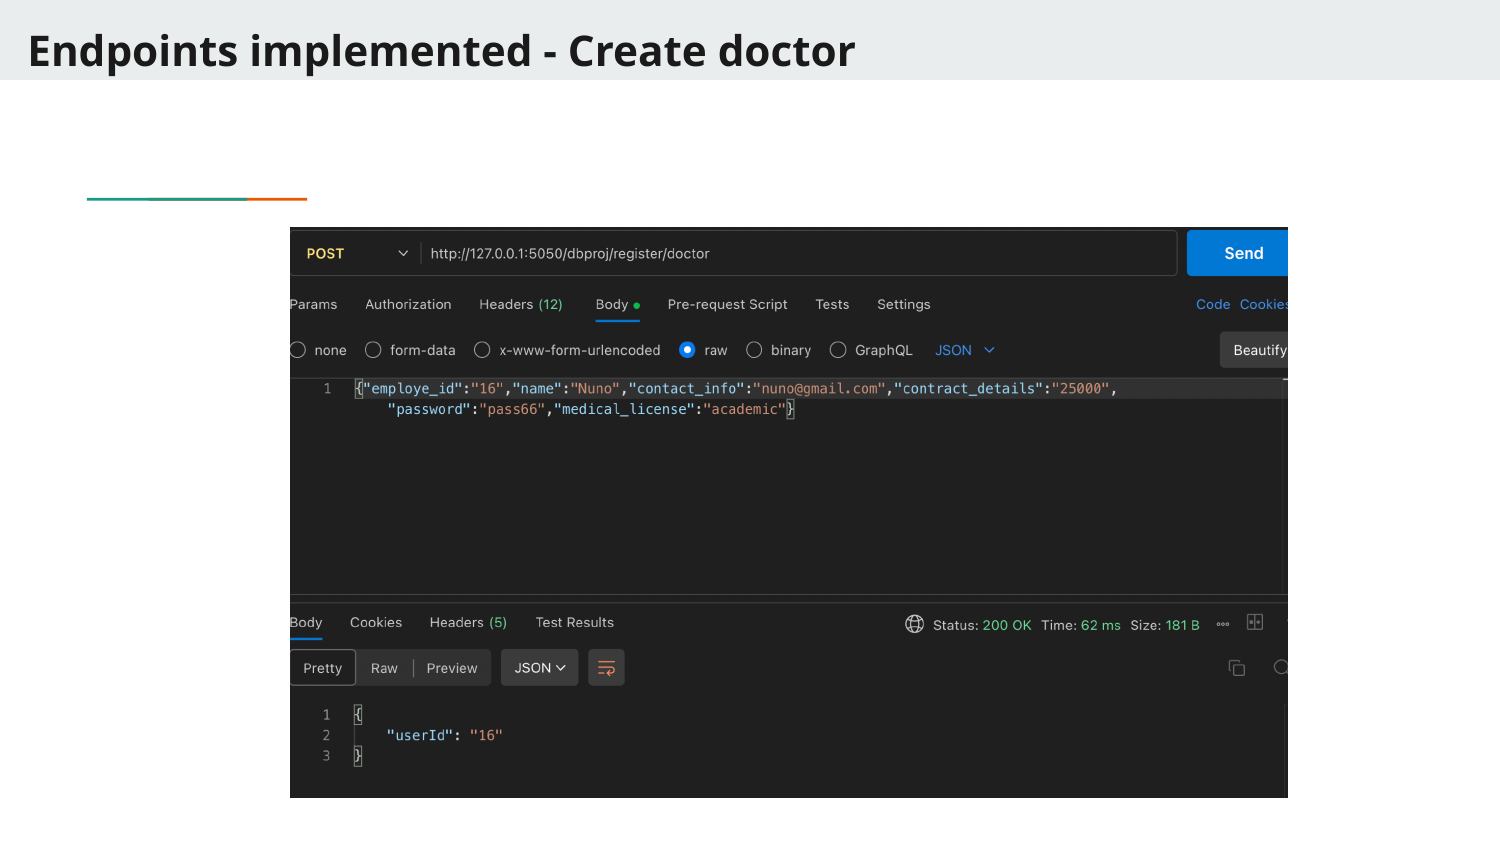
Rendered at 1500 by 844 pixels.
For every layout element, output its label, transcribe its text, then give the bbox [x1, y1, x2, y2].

title Endpoints implemented - Create doctor [12, 6, 1274, 95]
picture [290, 226, 1288, 798]
